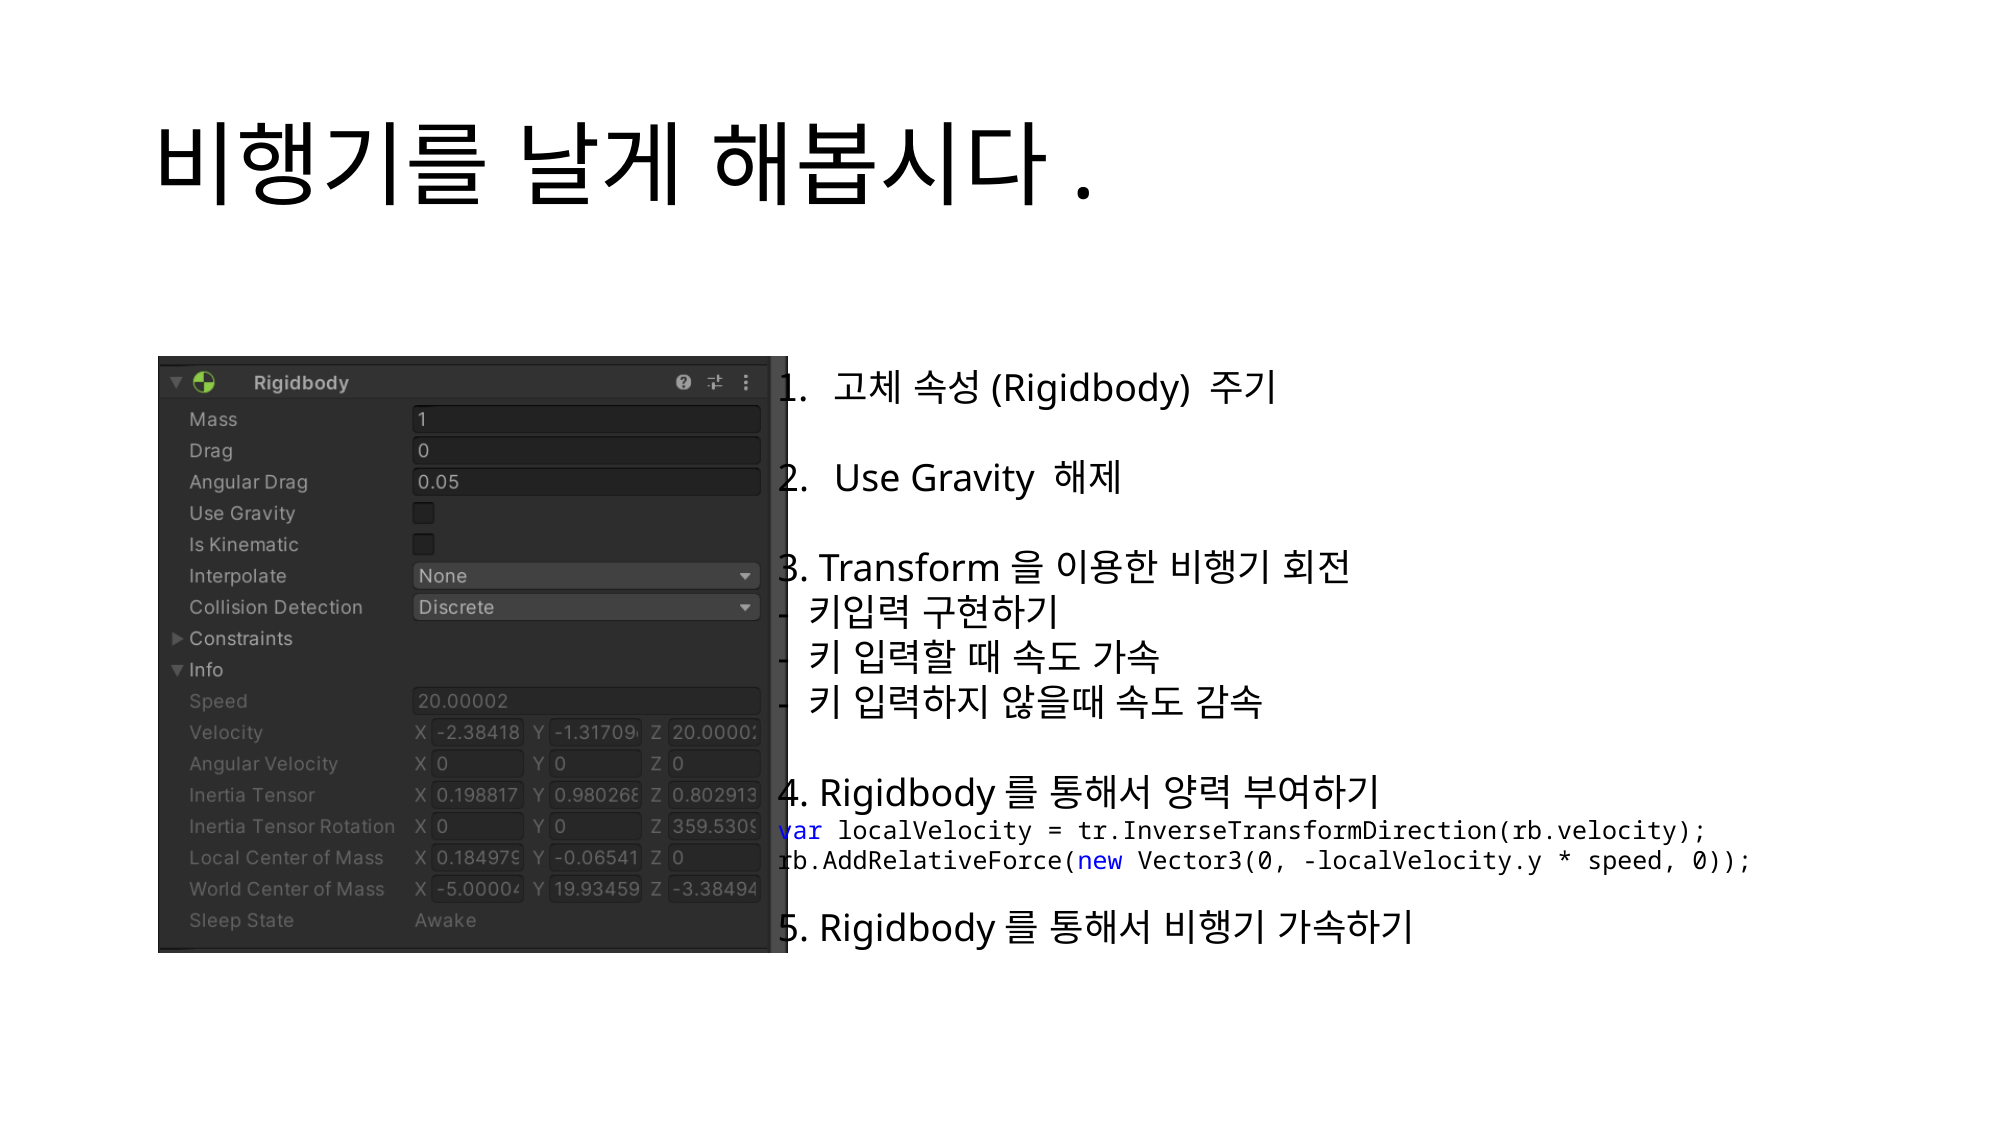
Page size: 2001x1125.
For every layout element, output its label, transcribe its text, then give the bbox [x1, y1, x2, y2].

text_box 고체 속성(Rigidbody) 주기 Use Gravity 해제 3. Transform을 이용한 비행기 회전 - 키입력 구현하기 - 키 입력할 때 속도 가속 - 키 입력하지 않을때 속도 감속 4. Rigidbody를 통해서 양력 부여하기 var localVelocity = tr.InverseTransformDirection(rb.velocity); rb.AddRelativeForce(new Vector3(0, -localVelocity.y * speed, 0)); 5. Rigidbody를 통해서 비행기 가속하기 [762, 356, 1768, 957]
picture [158, 356, 788, 953]
title 비행기를 날게 해봅시다. [137, 59, 1863, 278]
